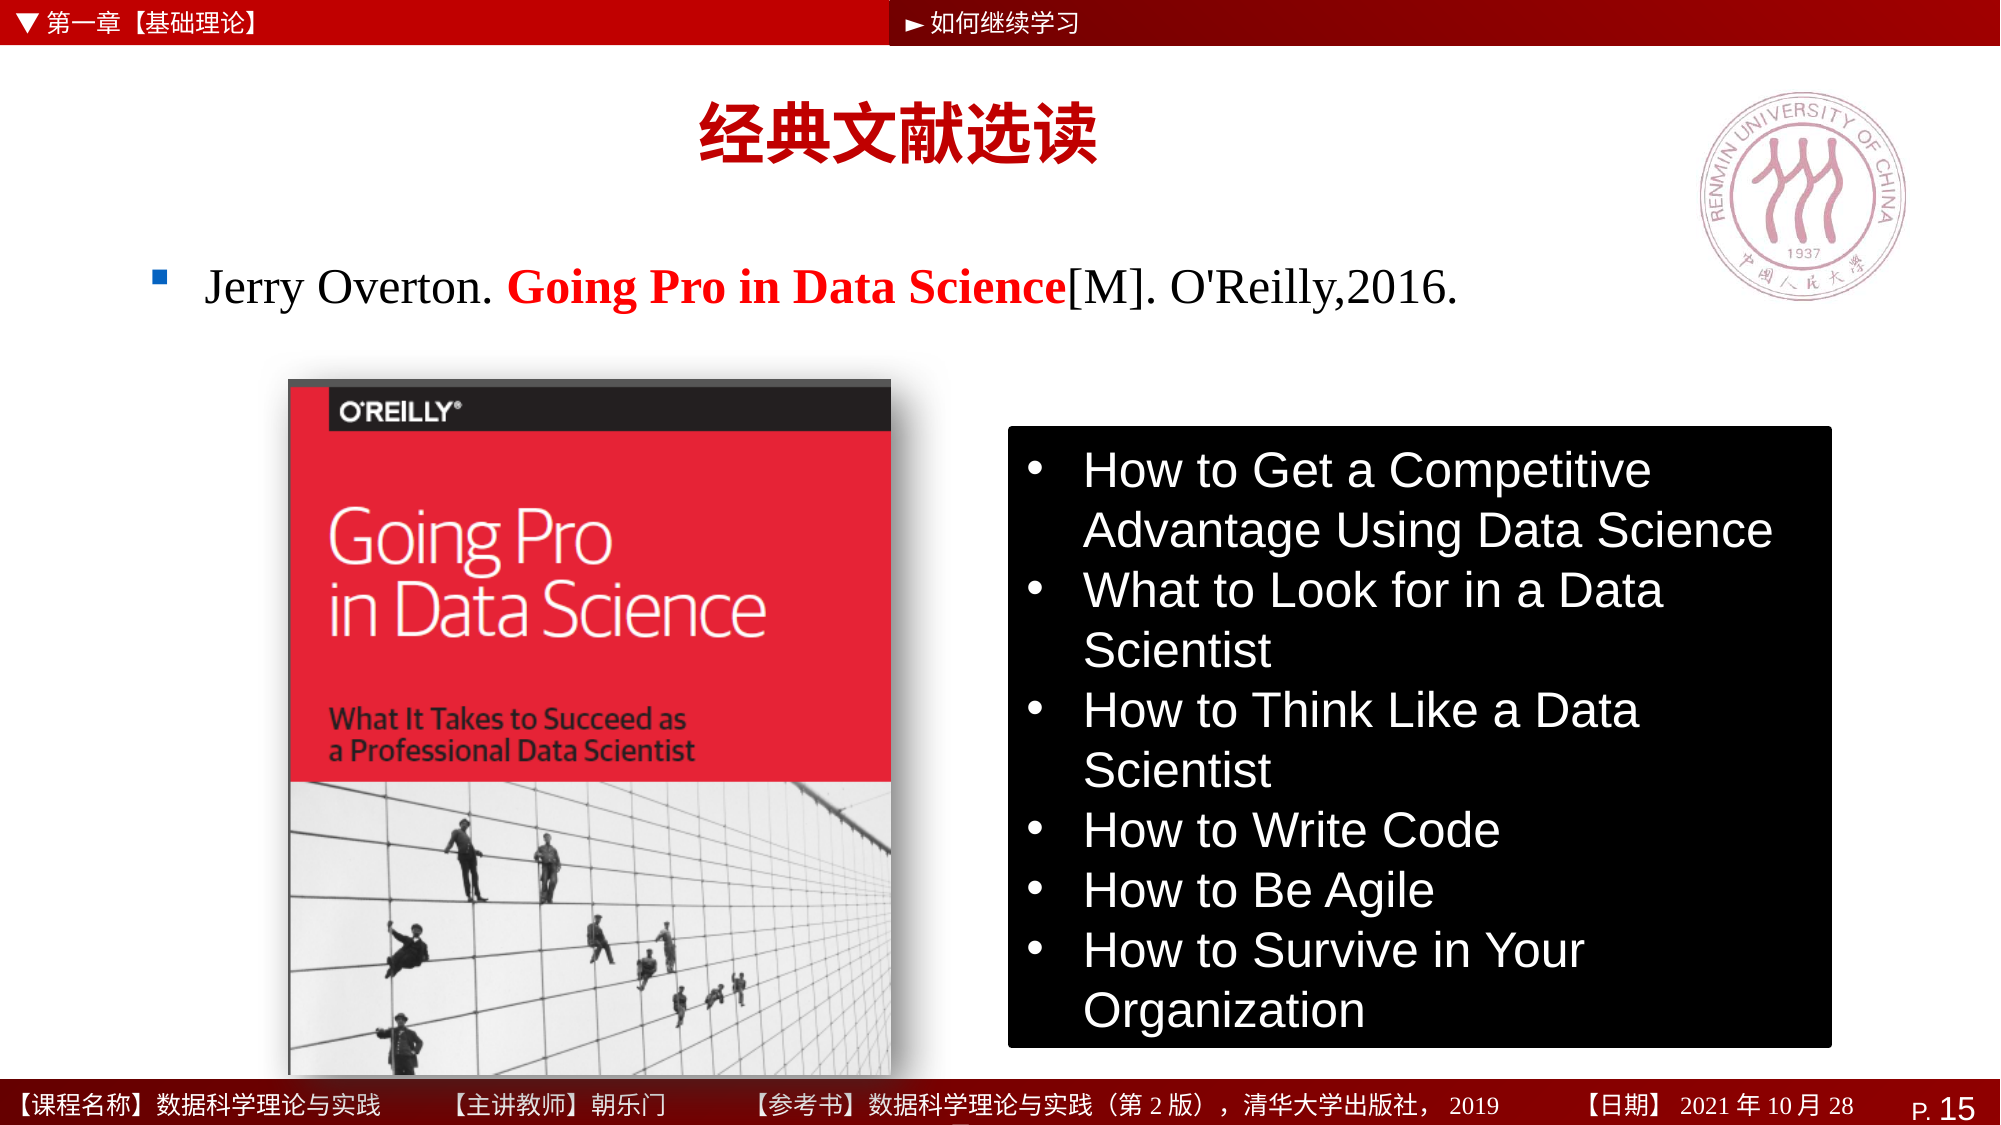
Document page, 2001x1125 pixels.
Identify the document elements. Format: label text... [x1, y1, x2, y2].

list Jerry Overton. Going Pro in Data Science[M]. O'Reilly,2016. [133, 245, 1792, 1028]
text_box How to Get a Competitive Advantage Using Data Science What to Look for in a Data Scientist How to Think Like a Data Scientist How to Write Code How to Be Agile How to Survive in Your Organization [1008, 426, 1832, 1048]
picture [288, 379, 891, 1075]
picture [1696, 89, 1910, 304]
list ▼第一章【基础理论】 [0, 0, 725, 43]
title 经典文献选读 [64, 64, 1733, 200]
list ►如何继续学习 [890, 0, 1249, 43]
